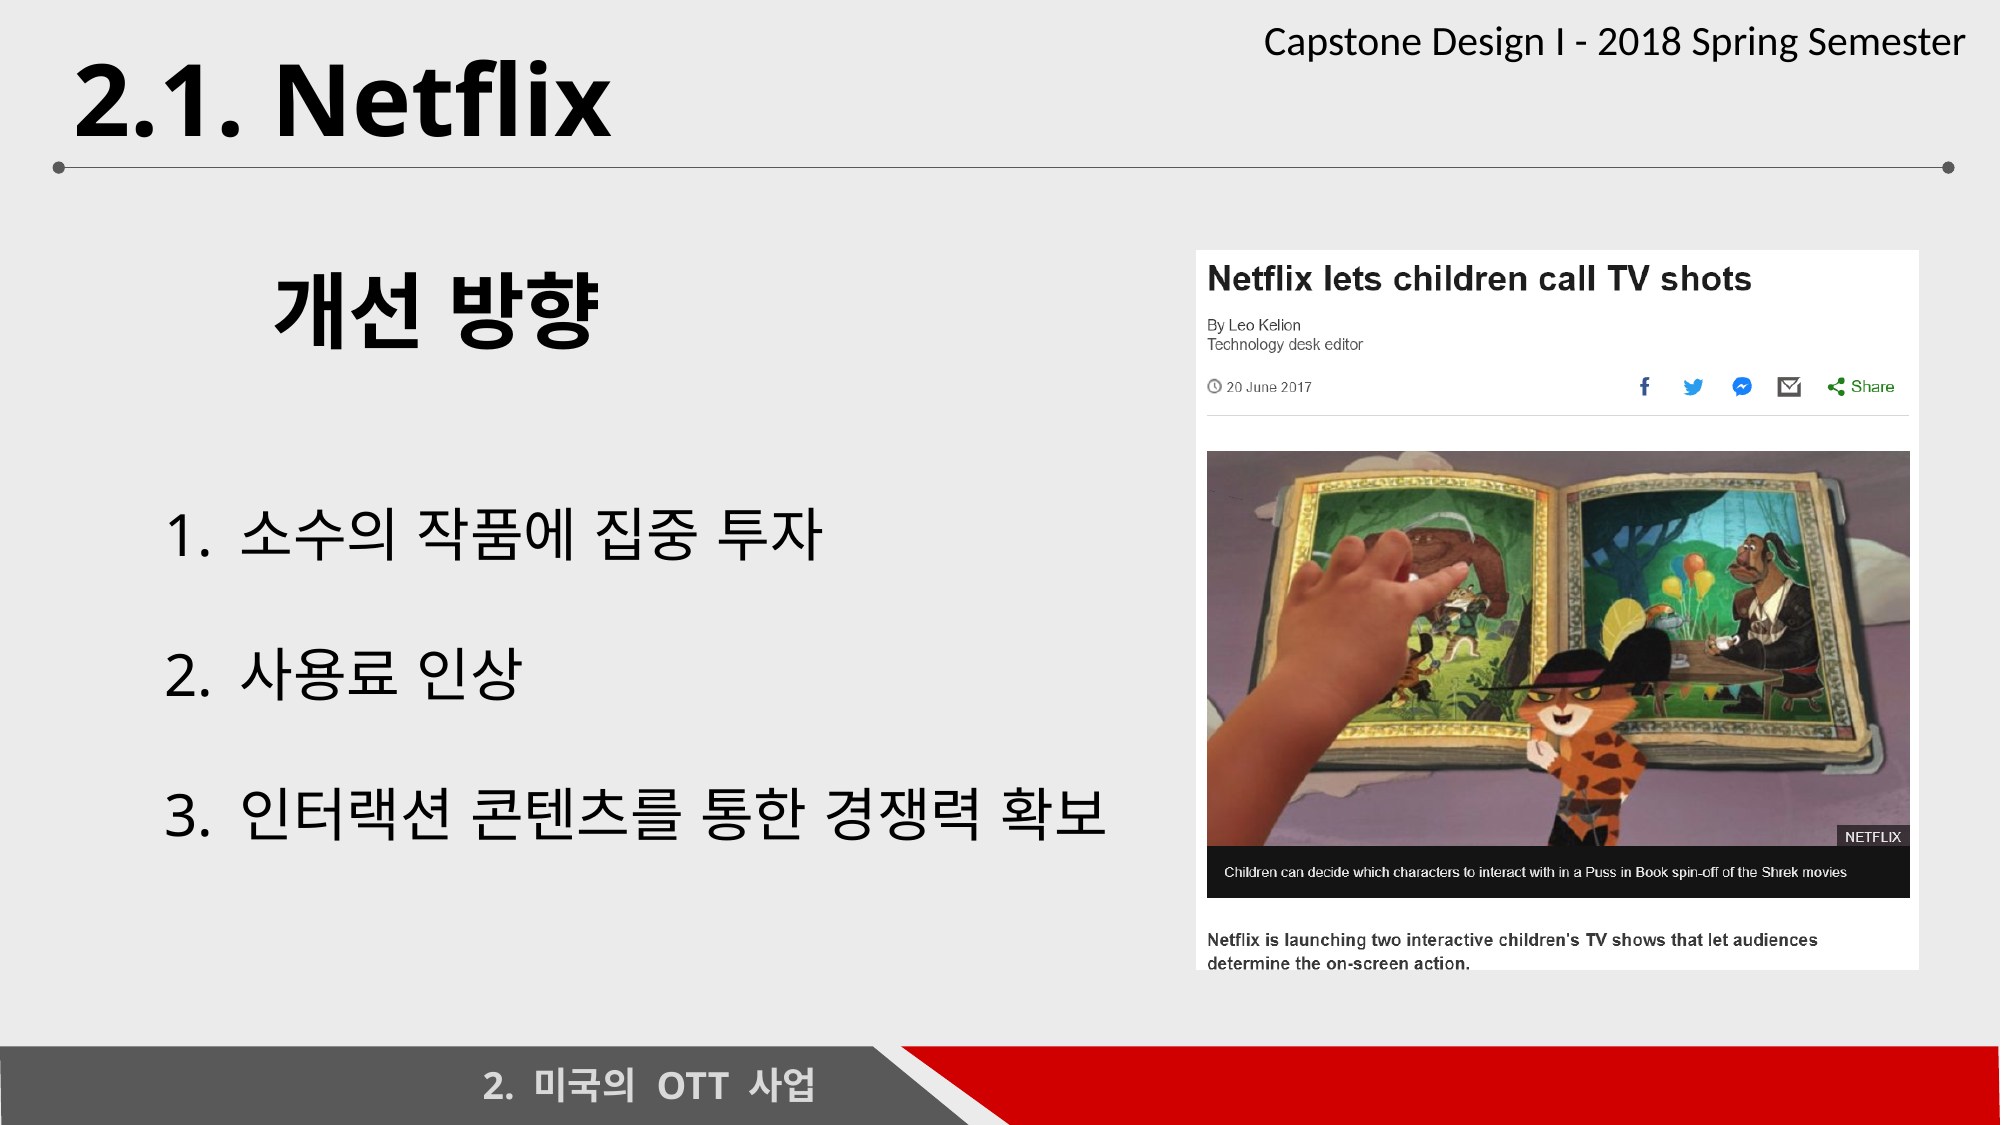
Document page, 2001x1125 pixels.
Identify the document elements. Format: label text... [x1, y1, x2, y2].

title 2.1. Netflix [58, 0, 2000, 166]
picture [1196, 250, 1919, 971]
text_box 개선 방향 [257, 251, 661, 367]
text_box 소수의 작품에 집중 투자 사용료 인상 인터랙션 콘텐츠를 통한 경쟁력 확보 [150, 420, 1170, 996]
text_box 2. 미국의 OTT 사업 [23, 1054, 832, 1115]
